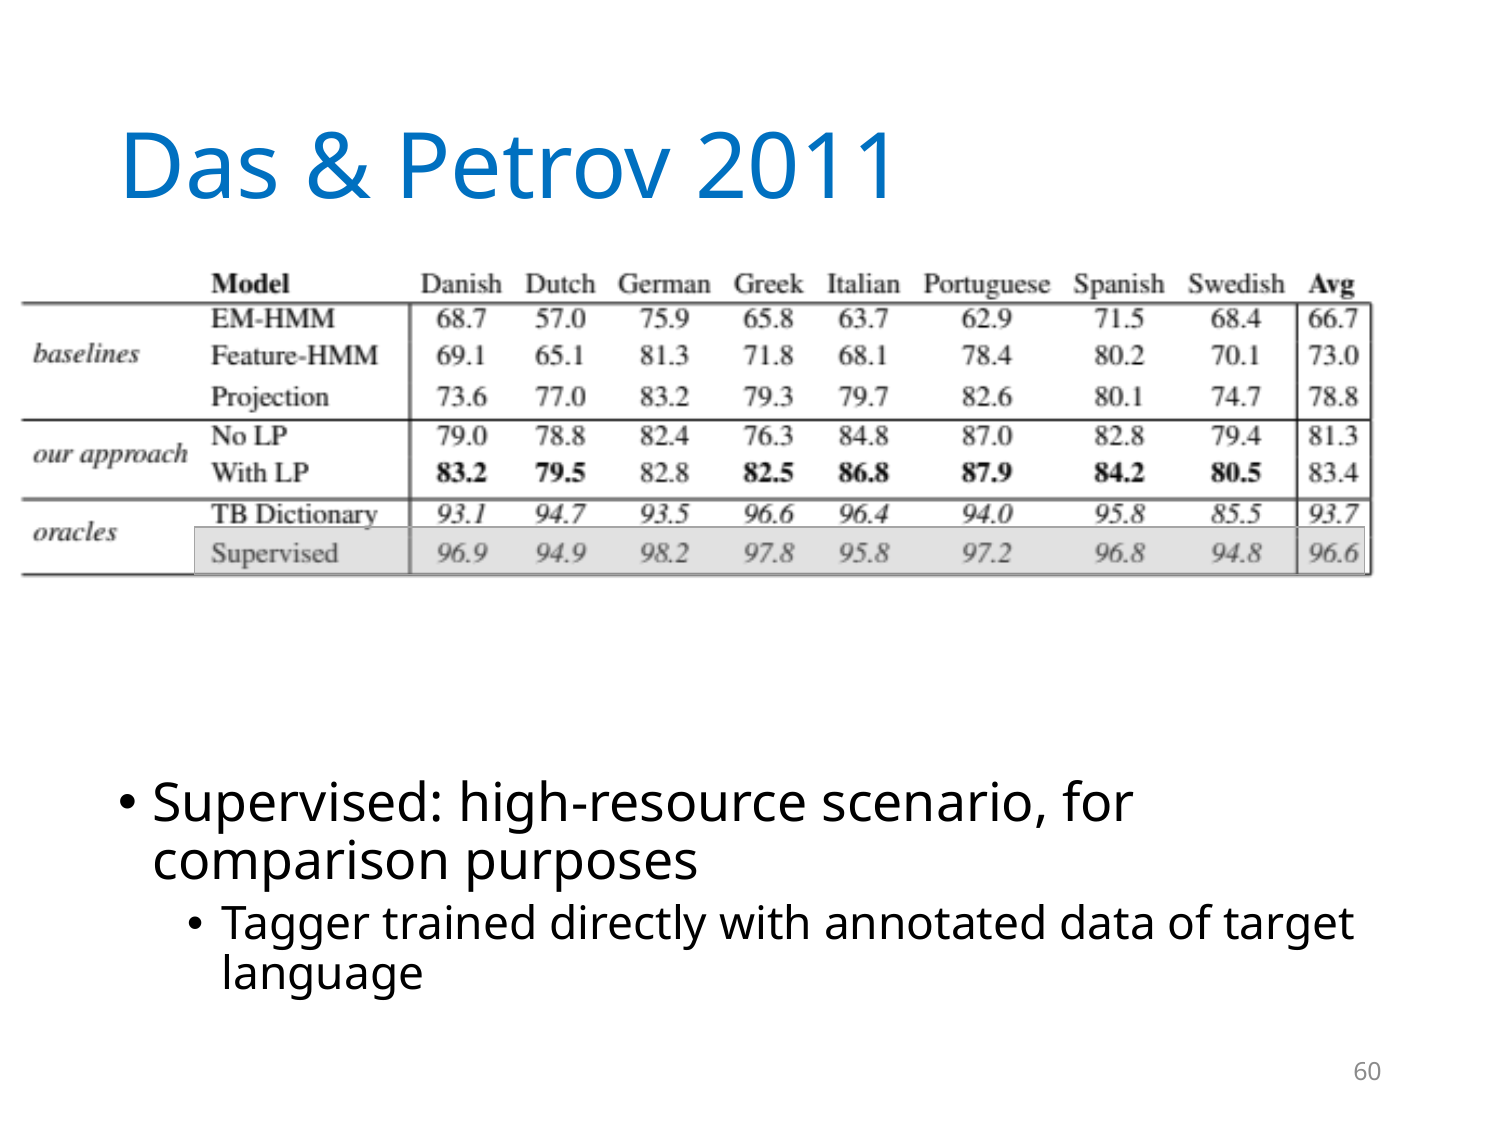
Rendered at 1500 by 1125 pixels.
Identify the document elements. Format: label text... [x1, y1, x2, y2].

picture [13, 250, 1377, 587]
slide_number 60 [1059, 1042, 1397, 1103]
title Das & Petrov 2011 [103, 59, 1397, 278]
list Supervised: high-resource scenario, for comparison purposes Tagger trained directly with annotated data of target language [103, 299, 1397, 1014]
